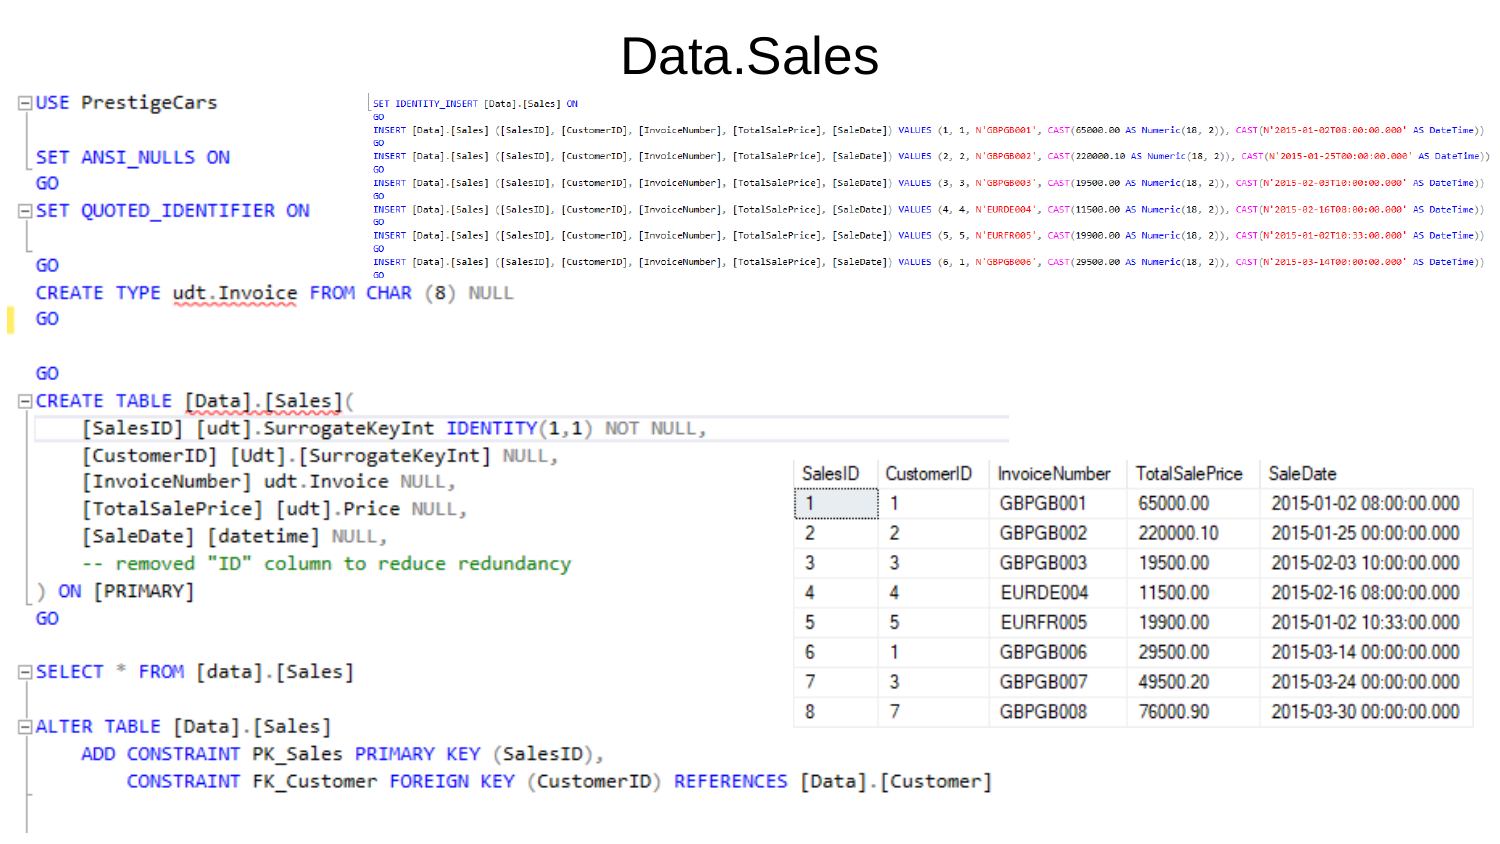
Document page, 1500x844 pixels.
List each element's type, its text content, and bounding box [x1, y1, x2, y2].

title Data.Sales [51, 6, 1449, 91]
picture [7, 92, 1493, 833]
